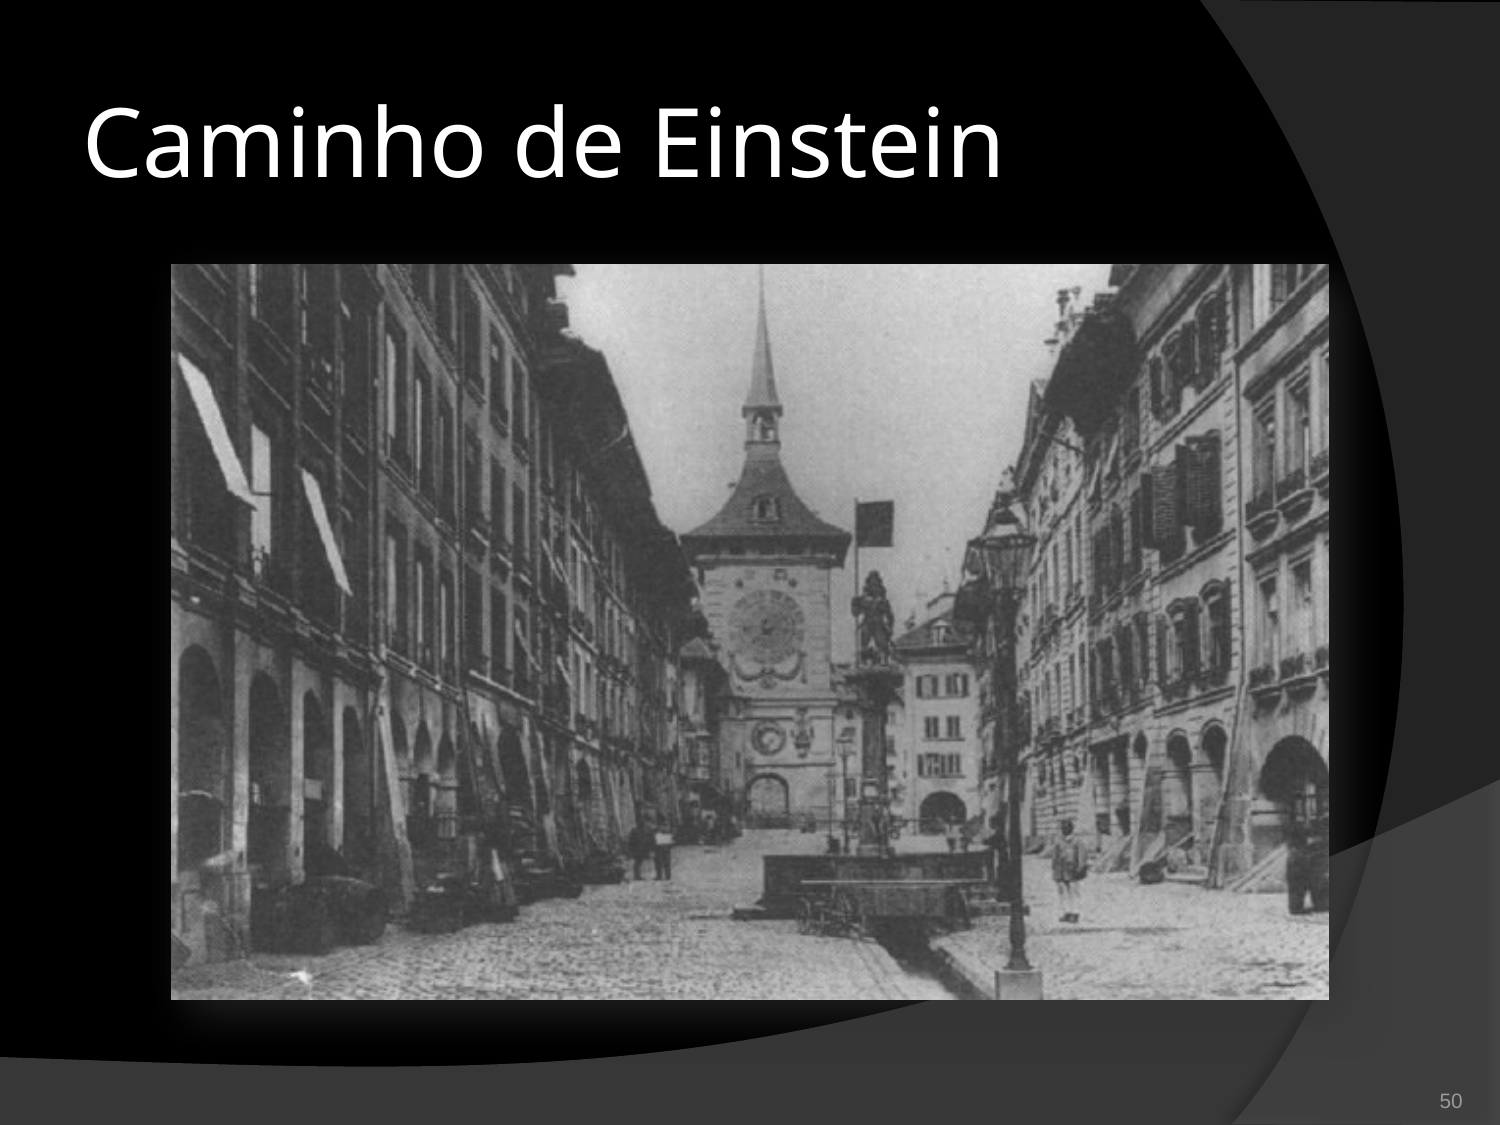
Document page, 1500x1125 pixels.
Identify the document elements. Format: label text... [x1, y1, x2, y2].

picture [170, 264, 1330, 1000]
title Caminho de Einstein [75, 45, 1300, 233]
slide_number 50 [1337, 1053, 1463, 1114]
